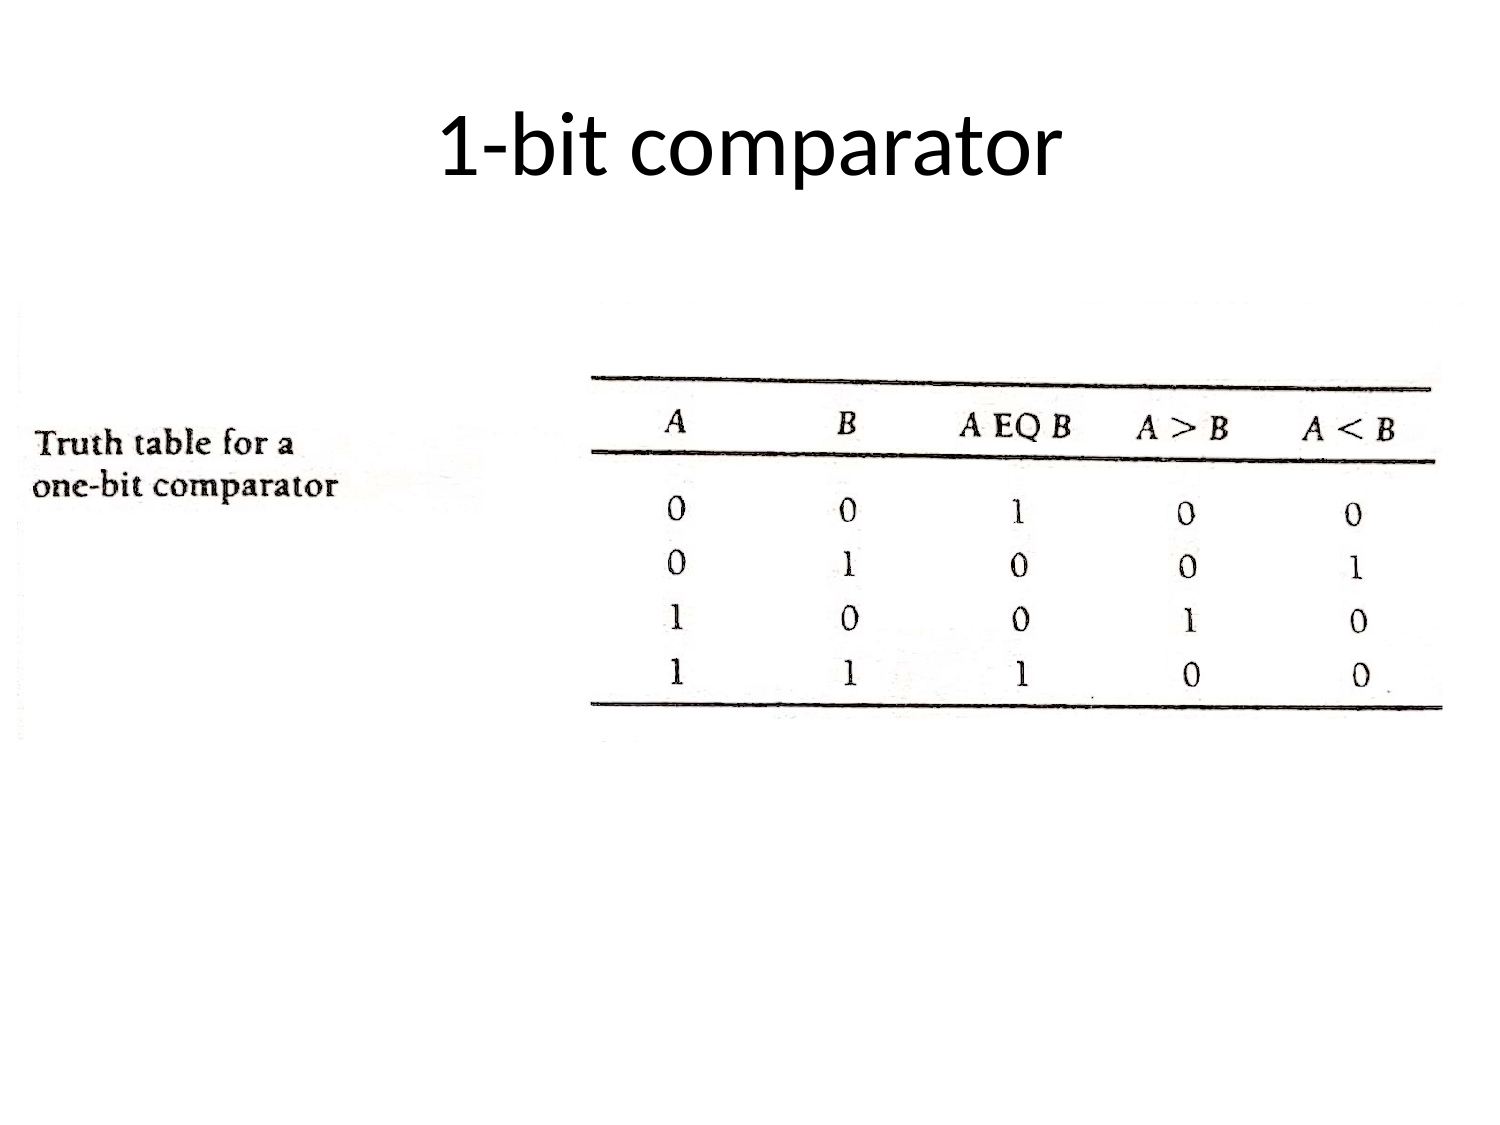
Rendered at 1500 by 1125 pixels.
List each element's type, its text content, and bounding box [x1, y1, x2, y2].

title 1-bit comparator [75, 45, 1425, 233]
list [17, 302, 1478, 742]
